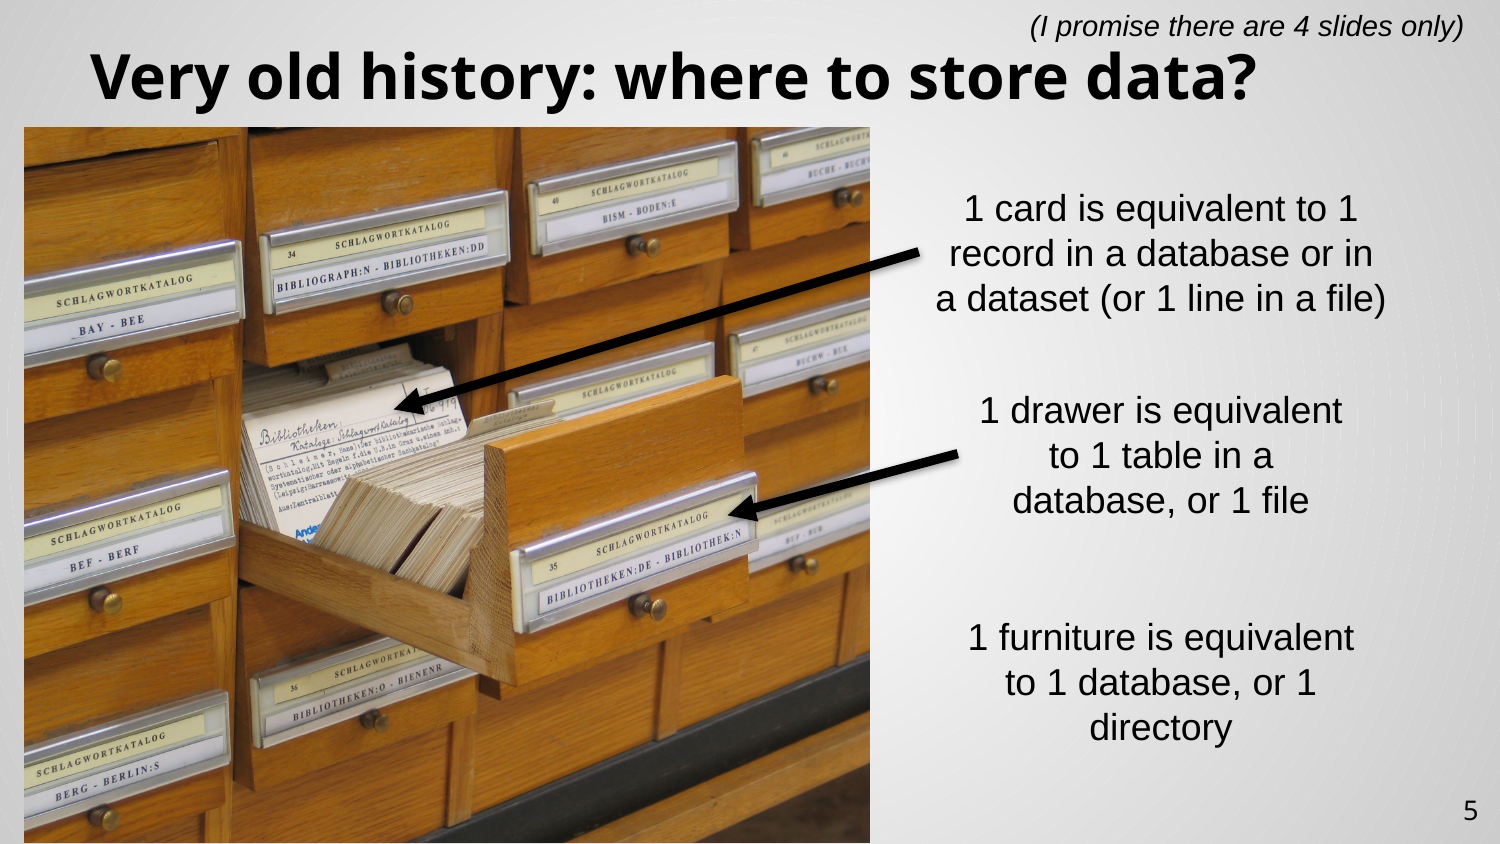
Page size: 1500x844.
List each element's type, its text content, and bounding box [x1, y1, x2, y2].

text_box 1 drawer is equivalent to 1 table in a database, or 1 file [957, 378, 1365, 529]
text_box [727, 454, 958, 516]
text_box 1 furniture is equivalent to 1 database, or 1 directory [951, 605, 1372, 756]
text_box 1 card is equivalent to 1 record in a database or in a dataset (or 1 line in a file) [918, 176, 1404, 327]
picture [24, 127, 871, 843]
slide_number 5 [1403, 779, 1494, 844]
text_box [393, 252, 919, 410]
title Very old history: where to store data? [75, 33, 1425, 128]
text_box (I promise there are 4 slides only) [1001, 0, 1494, 50]
